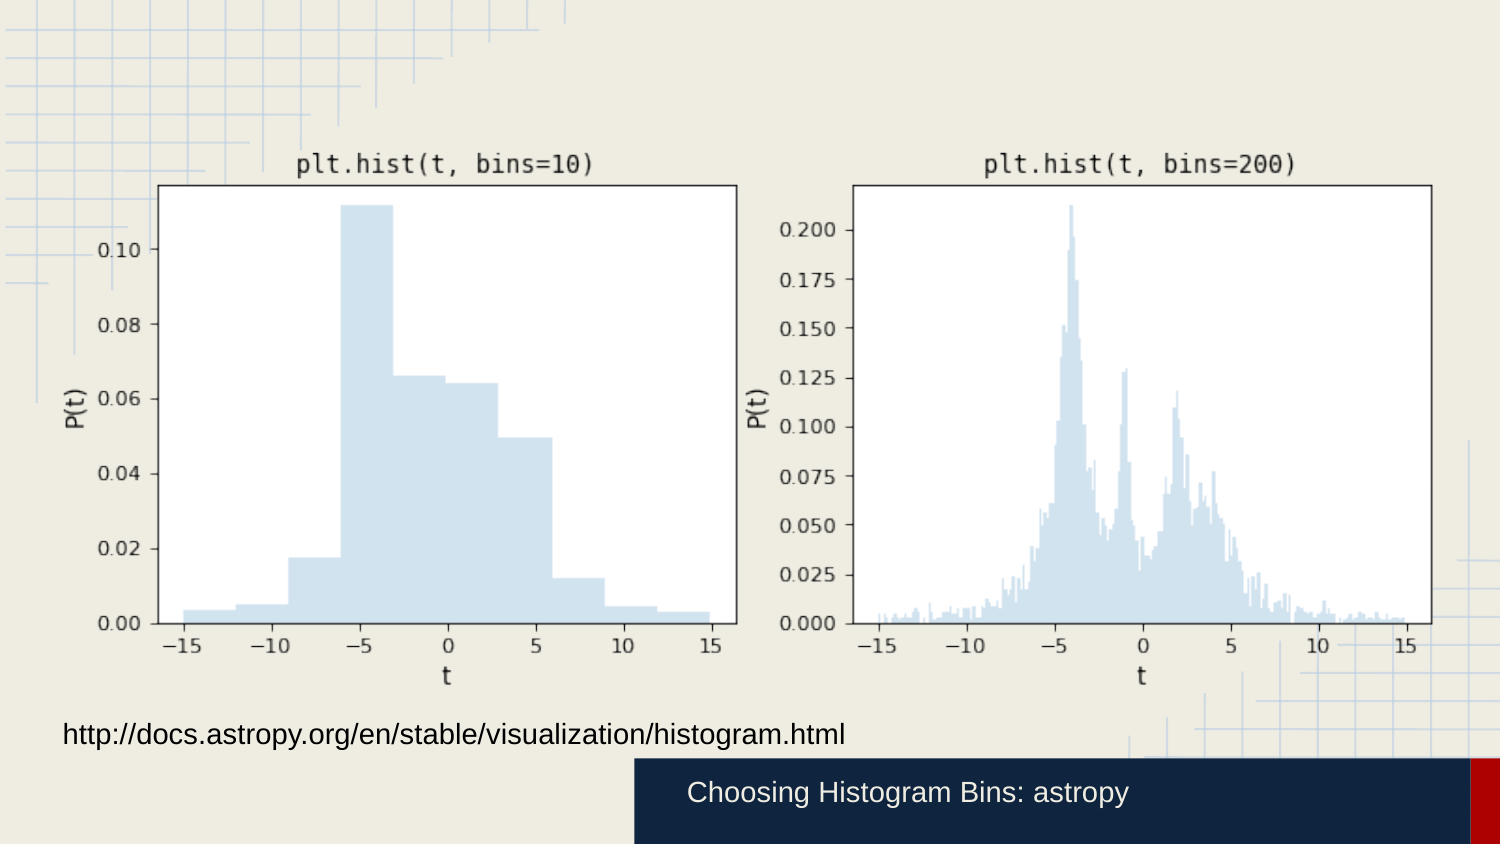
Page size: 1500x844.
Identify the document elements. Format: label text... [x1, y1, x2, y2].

text_box http://docs.astropy.org/en/stable/visualization/histogram.html [47, 713, 911, 758]
list Choosing Histogram Bins: astropy [634, 758, 1471, 844]
picture [47, 138, 1453, 706]
